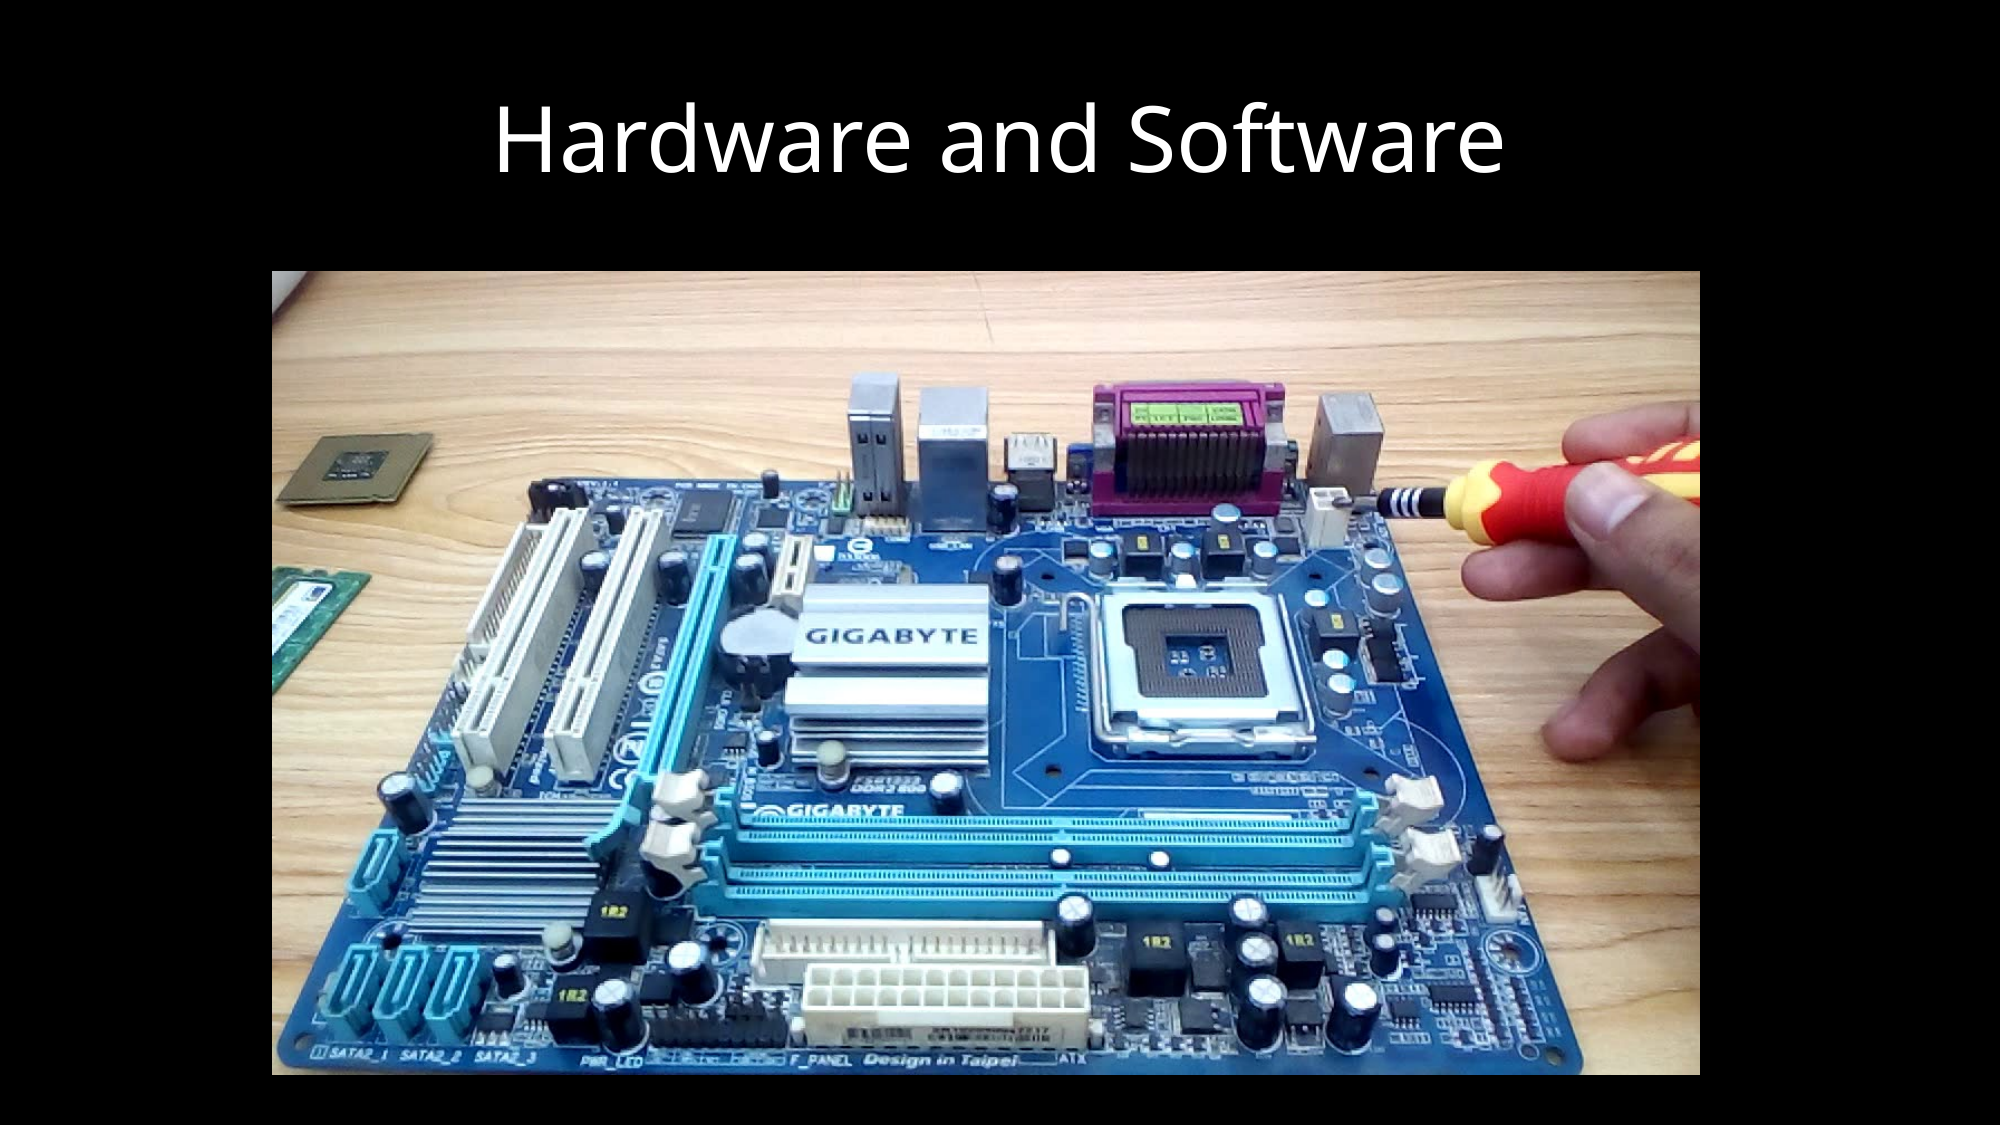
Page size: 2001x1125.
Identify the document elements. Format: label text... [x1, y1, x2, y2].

picture [272, 271, 1700, 1075]
title Hardware and Software [137, 33, 1863, 252]
